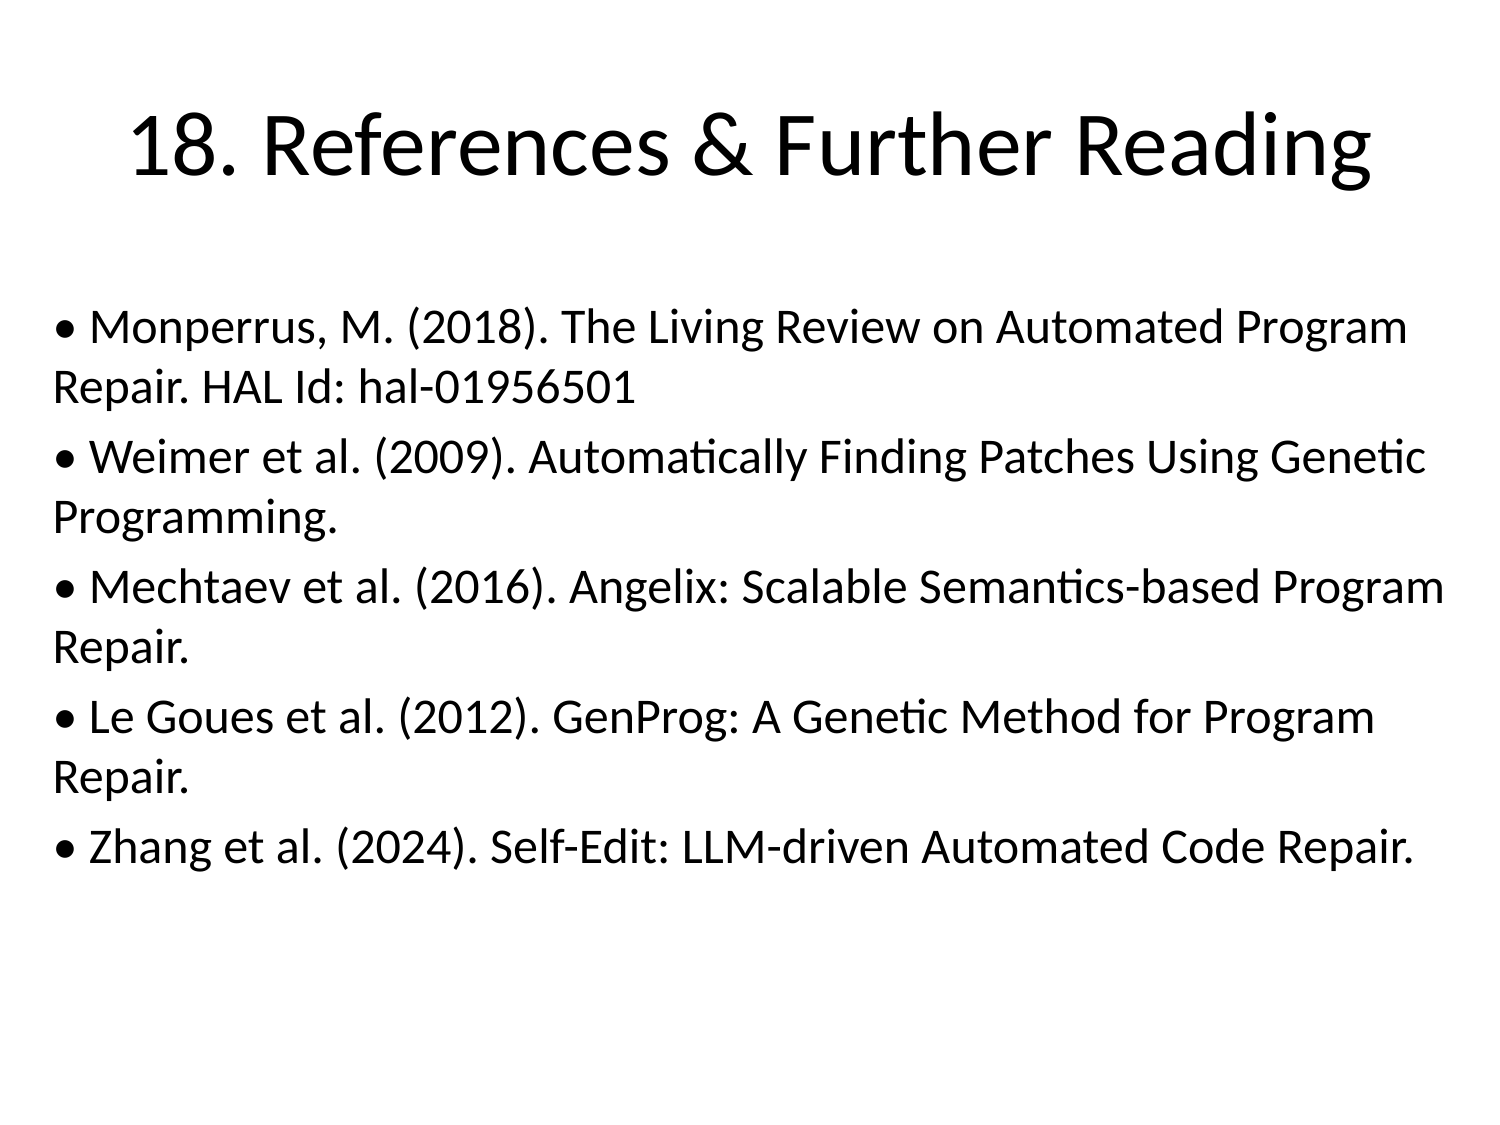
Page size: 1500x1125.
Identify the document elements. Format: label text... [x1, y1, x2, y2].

list • Monperrus, M. (2018). The Living Review on Automated Program Repair. HAL Id: hal-01956501 • Weimer et al. (2009). Automatically Finding Patches Using Genetic Programming. • Mechtaev et al. (2016). Angelix: Scalable Semantics-based Program Repair. • Le Goues et al. (2012). GenProg: A Genetic Method for Program Repair. • Zhang et al. (2024). Self-Edit: LLM-driven Automated Code Repair. [37, 286, 1463, 1029]
title 18. References & Further Reading [75, 45, 1425, 233]
